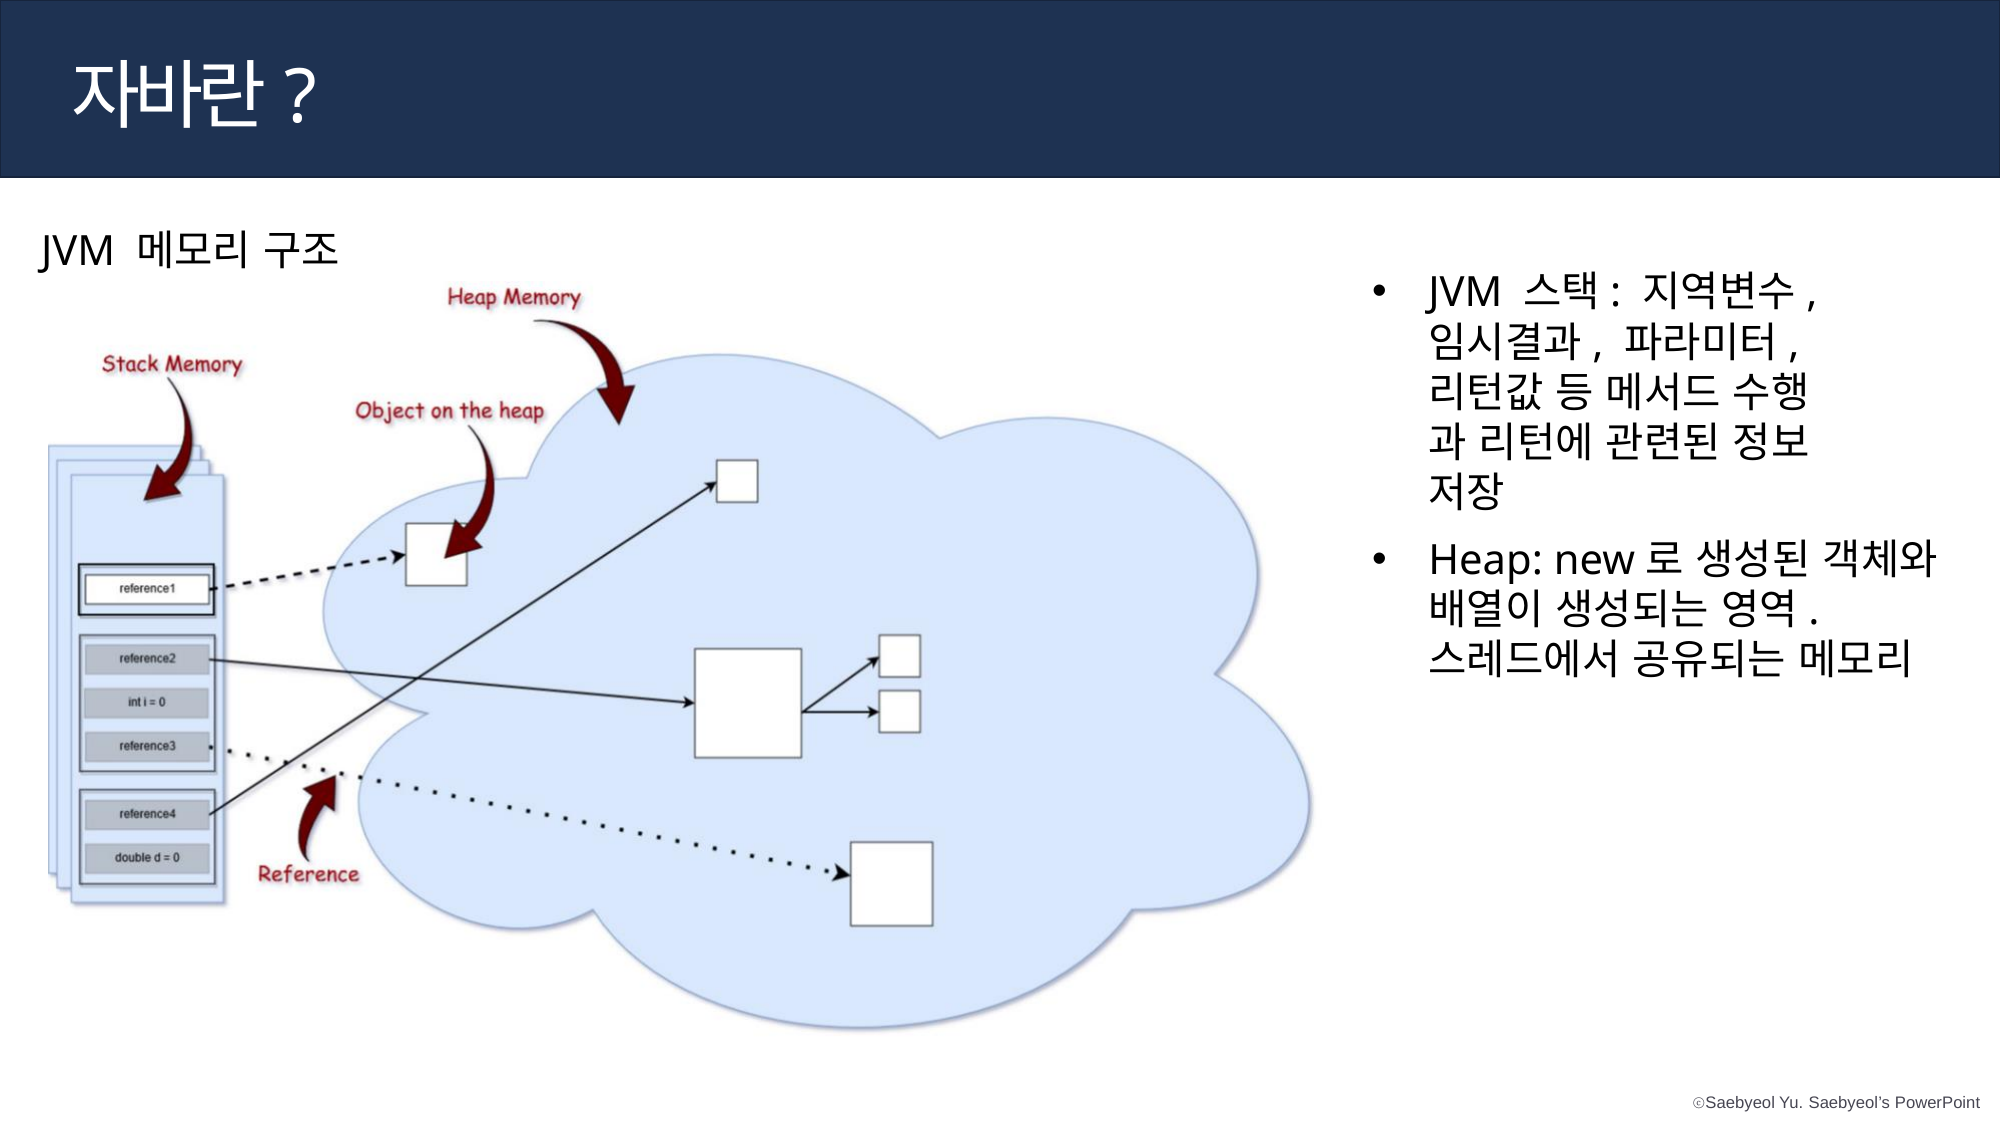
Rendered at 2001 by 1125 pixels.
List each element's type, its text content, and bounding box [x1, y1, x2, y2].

picture [48, 281, 1358, 1074]
text_box [0, 0, 2000, 178]
text_box JVM 메모리 구조 [26, 216, 382, 282]
text_box JVM 스택: 지역변수, 임시결과, 파라미터, 리턴값 등 메서드 수행 과 리턴에 관련된 정보 저장 [1357, 257, 2000, 523]
text_box Heap: new로 생성된 객체와 배열이 생성되는 영역. 스레드에서 공유되는 메모리 [1358, 525, 2000, 691]
text_box 자바란? [57, 39, 332, 145]
